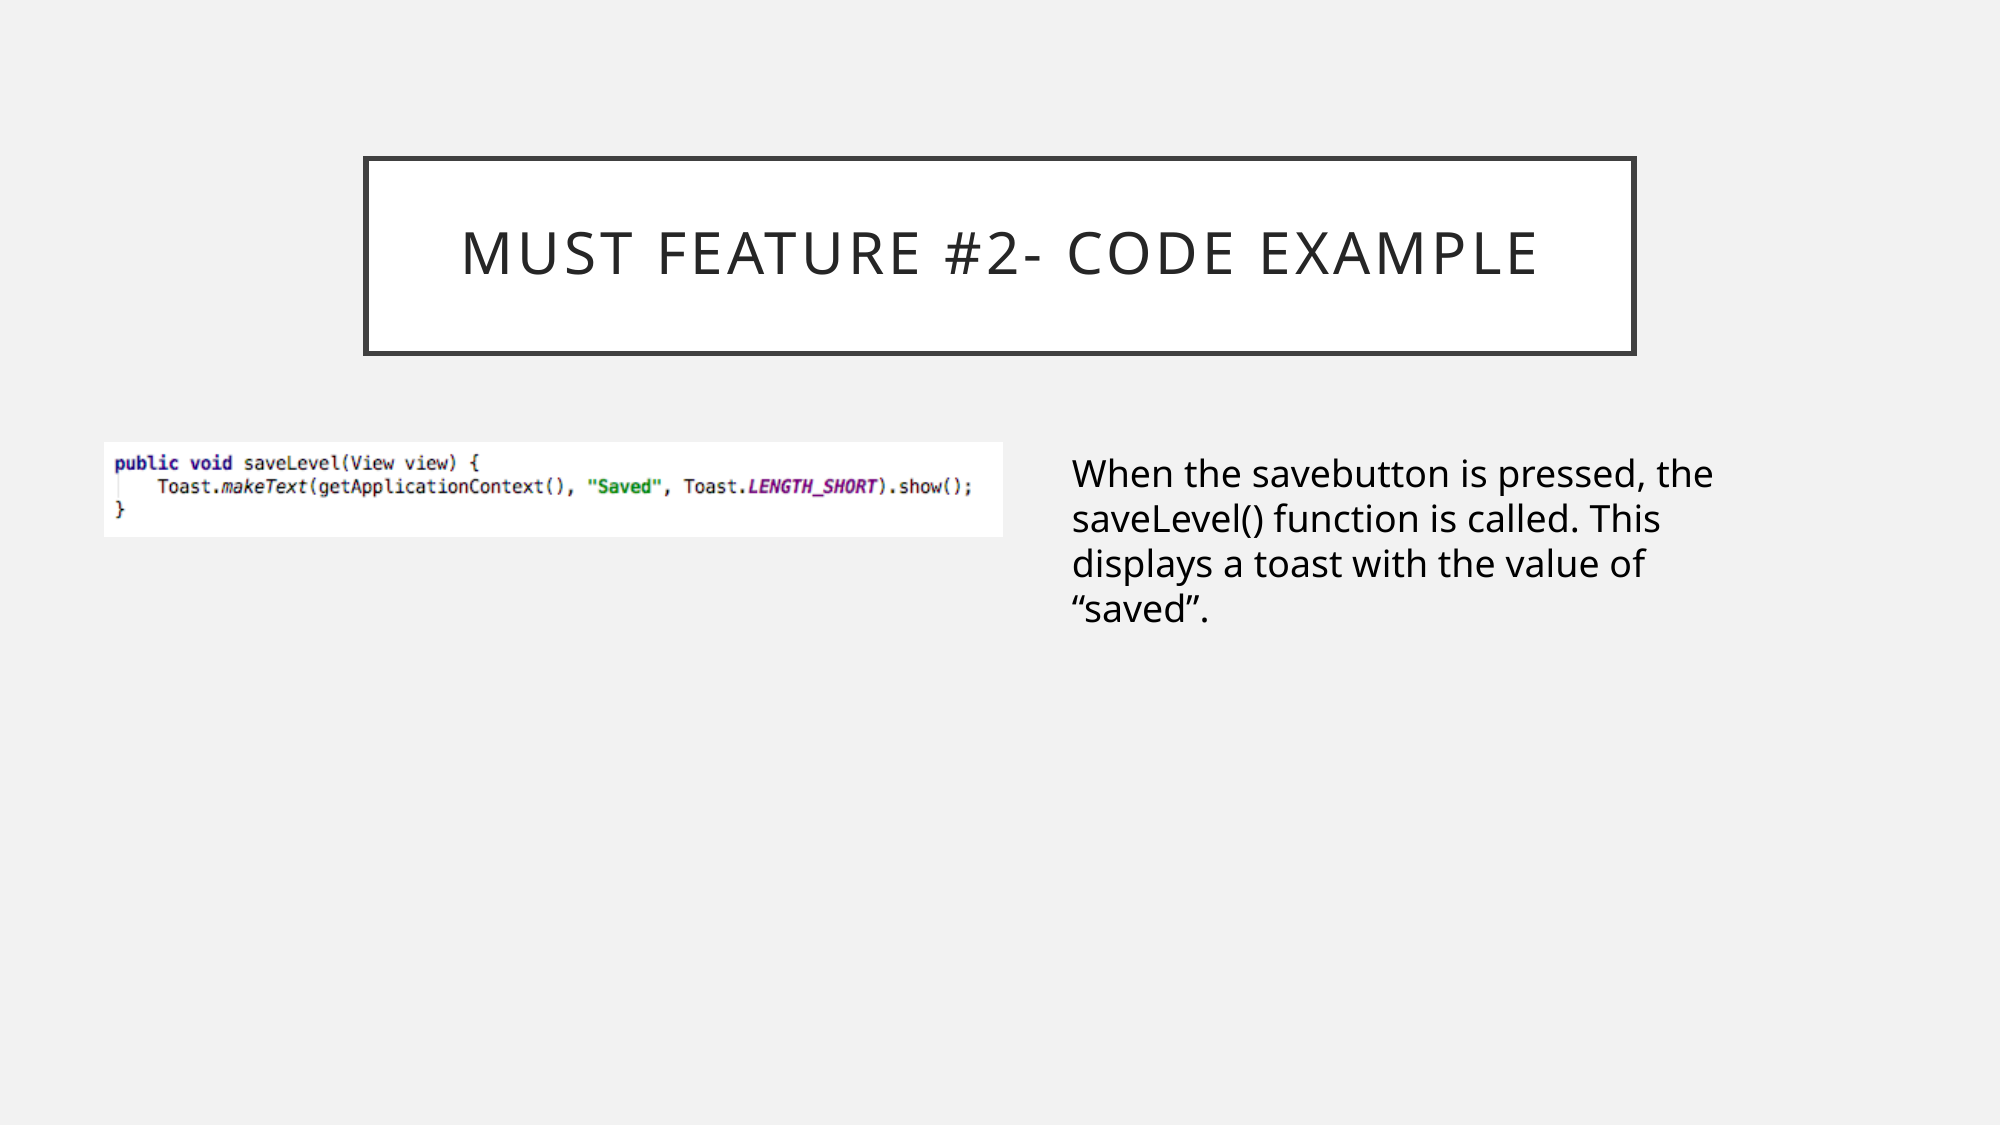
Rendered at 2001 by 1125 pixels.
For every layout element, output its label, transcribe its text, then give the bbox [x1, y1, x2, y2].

text_box When the savebutton is pressed, the saveLevel() function is called. This displays a toast with the value of “saved”. [1057, 442, 1775, 638]
picture [104, 442, 1003, 537]
title Must Feature #2- code example [363, 156, 1637, 356]
